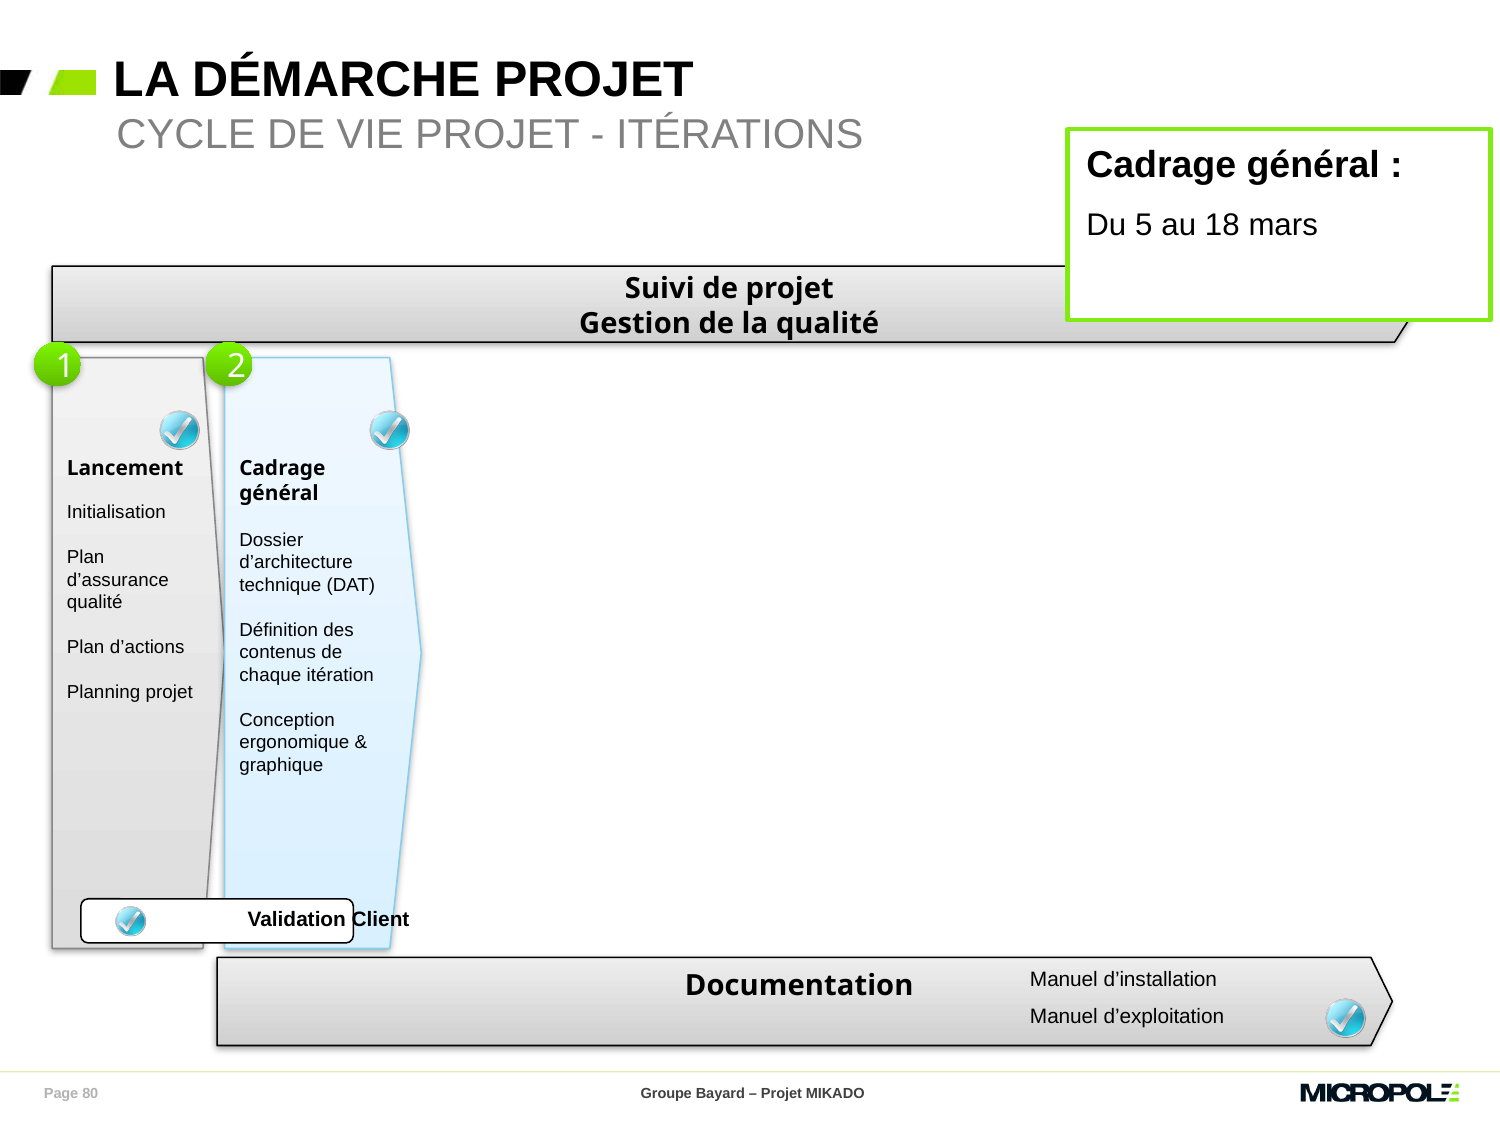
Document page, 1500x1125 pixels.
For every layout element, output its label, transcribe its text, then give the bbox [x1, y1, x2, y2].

text_box 1 [34, 342, 81, 387]
picture [115, 906, 147, 937]
text_box Validation Client [80, 898, 354, 943]
text_box Documentation [216, 956, 1394, 1047]
picture [1325, 998, 1367, 1040]
text_box Cadrage général Dossier d’architecture technique (DAT) Définition des contenus de chaque itération Conception ergonomique & graphique [223, 356, 423, 950]
picture [1300, 1083, 1459, 1102]
text_box Suivi de projet Gestion de la qualité [51, 265, 1409, 343]
title La démarche projet [113, 52, 1433, 108]
footer Groupe Bayard – Projet MIKADO [515, 1076, 991, 1109]
text_box 2 [205, 342, 253, 387]
slide_number Page 80 [43, 1076, 394, 1109]
text_box Manuel d’installation Manuel d’exploitation [1015, 963, 1300, 1035]
text_box Du 5 au 18 mars [1071, 196, 1486, 249]
picture [0, 70, 96, 95]
text_box Lancement Initialisation Plan d’assurance qualité Plan d’actions Planning projet [51, 356, 219, 950]
list Cycle de vie projet - Itérations [116, 116, 1429, 145]
text_box Cadrage général : [1071, 132, 1486, 192]
picture [369, 410, 411, 452]
text_box [1065, 127, 1493, 322]
picture [159, 410, 201, 452]
